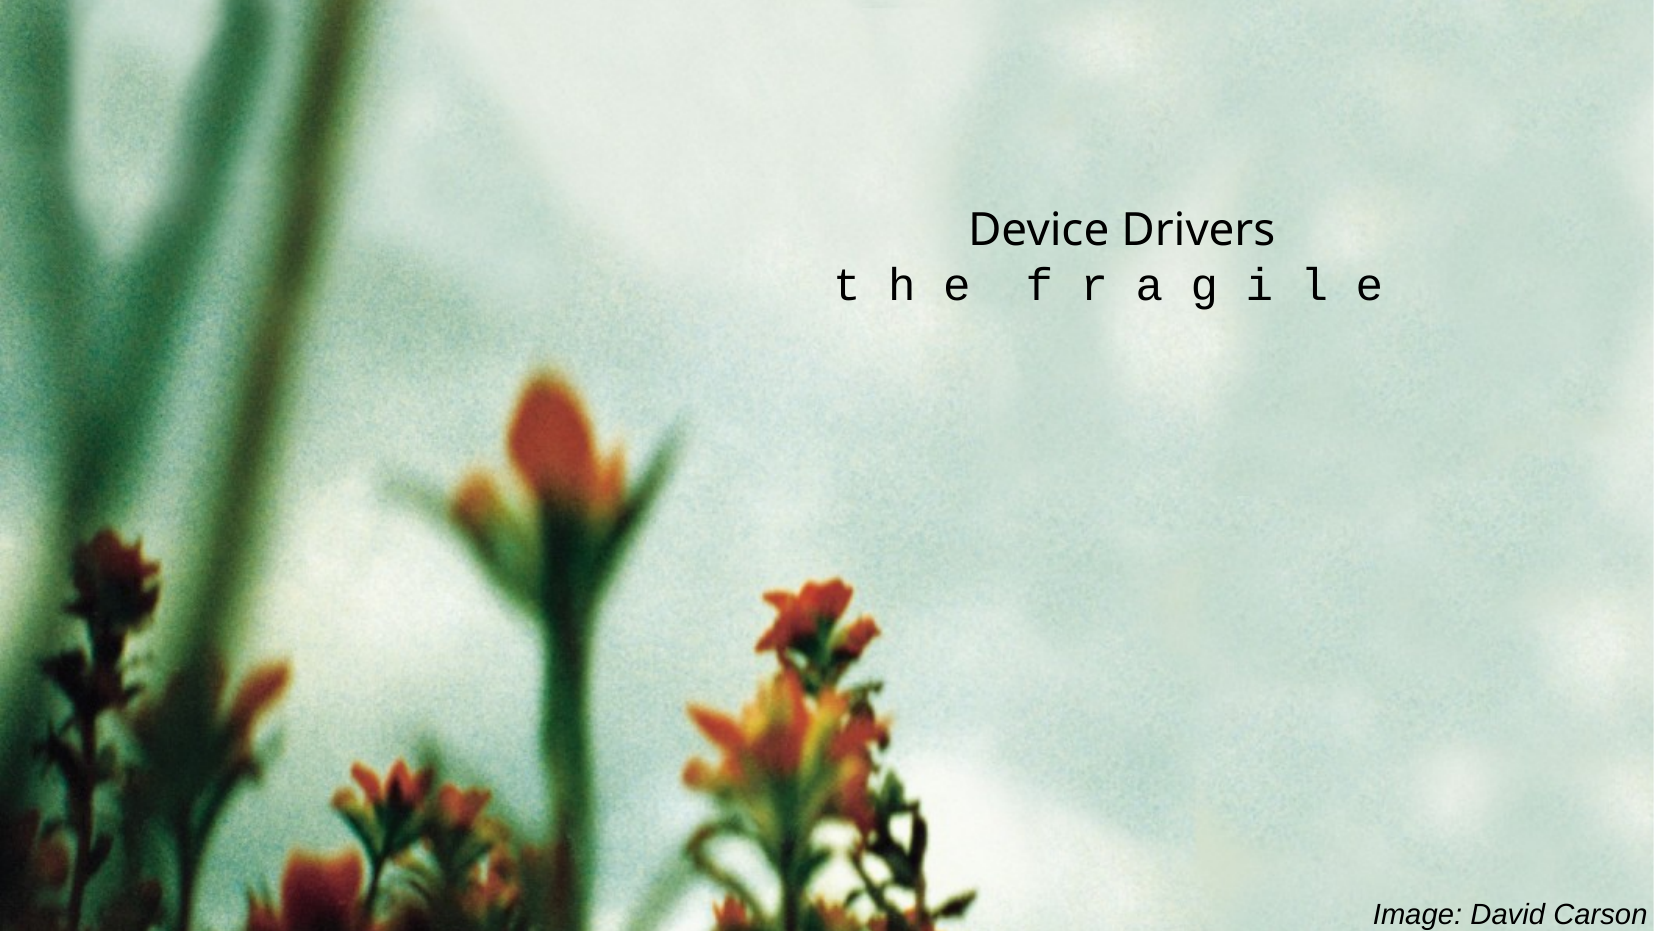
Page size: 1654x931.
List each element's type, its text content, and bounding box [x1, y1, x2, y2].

text_box Image: David Carson [1358, 888, 1654, 931]
picture [0, 0, 1654, 931]
title Device Drivers t h e f r a g i l e [620, 177, 1624, 333]
